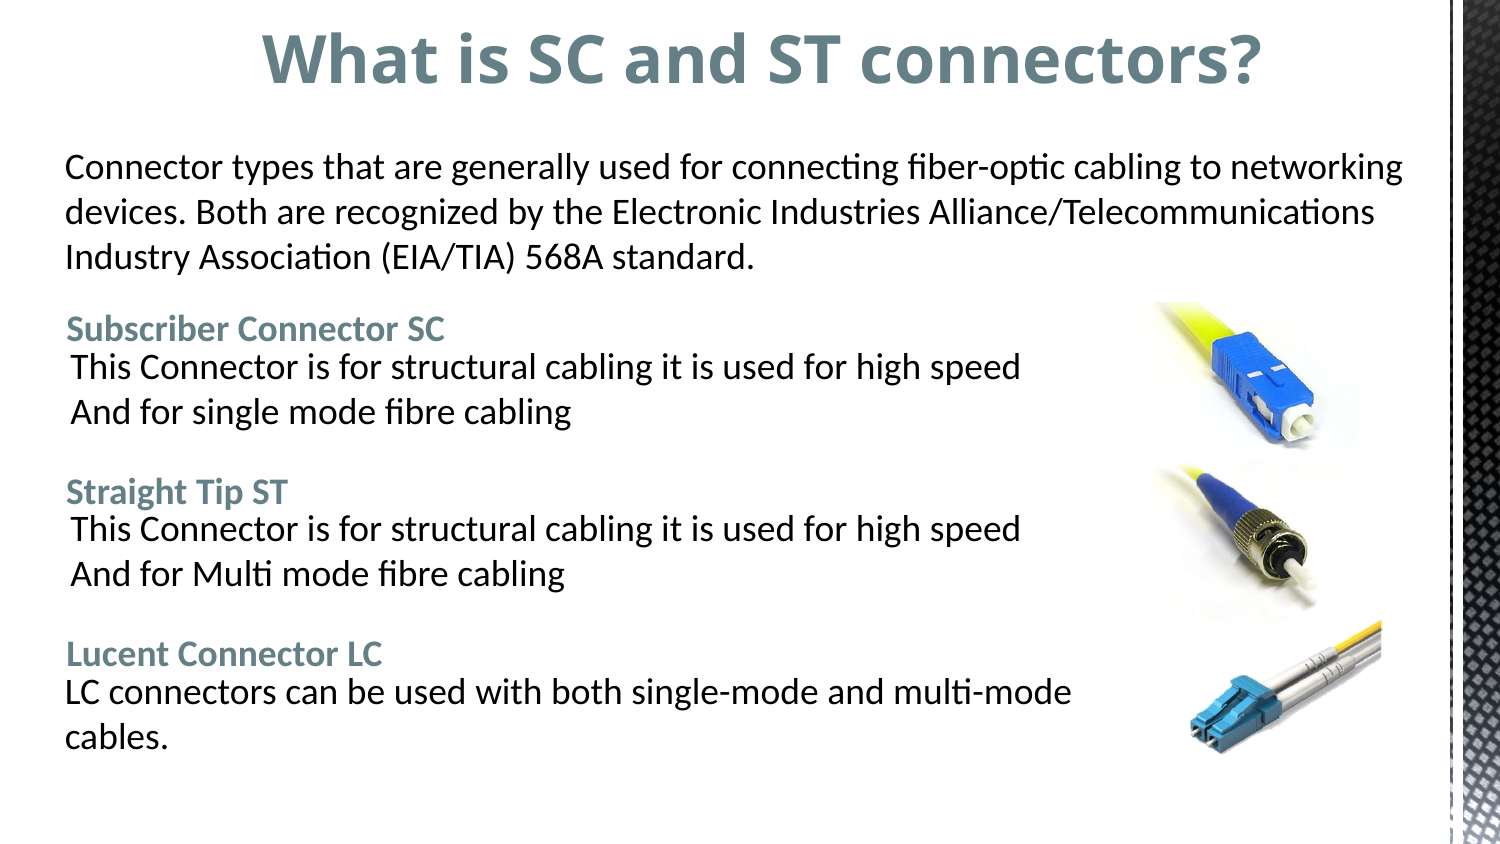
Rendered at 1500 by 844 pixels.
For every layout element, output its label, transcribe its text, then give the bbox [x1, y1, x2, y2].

text_box What is SC and ST connectors? Connector types that are generally used for connecting fiber-optic cabling to networking devices. Both are recognized by the Electronic Industries Alliance/Telecommunications Industry Association (EIA/TIA) 568A standard. [49, 9, 1475, 284]
text_box Straight Tip ST [51, 459, 304, 520]
text_box This Connector is for structural cabling it is used for high speed And for single mode fibre cabling [55, 334, 1038, 440]
text_box LC connectors can be used with both single-mode and multi-mode cables. [49, 659, 1113, 764]
text_box Subscriber Connector SC [51, 296, 460, 357]
text_box This Connector is for structural cabling it is used for high speed And for Multi mode fibre cabling [55, 496, 1038, 602]
picture [1138, 302, 1395, 828]
picture [1447, 0, 1500, 844]
text_box Lucent Connector LC [51, 621, 398, 659]
